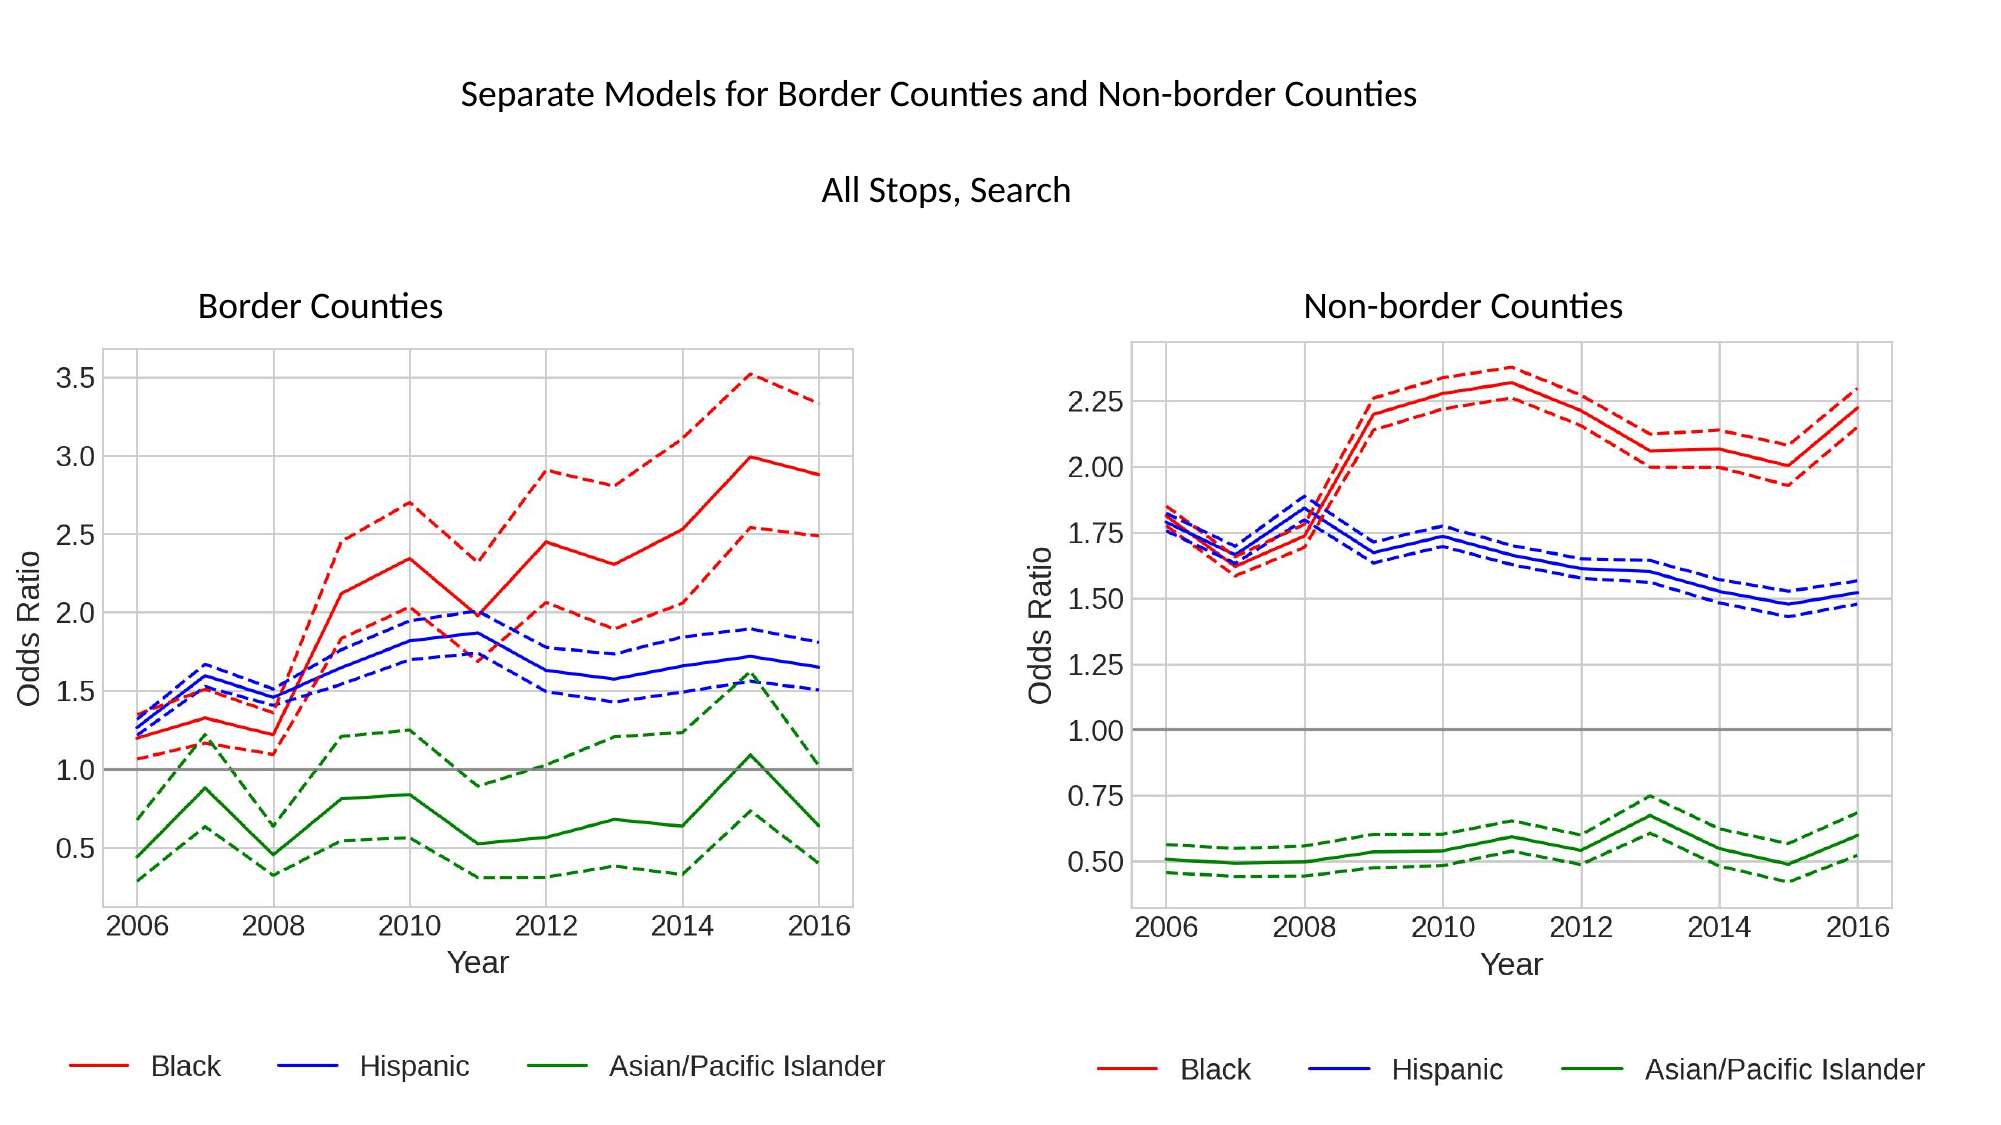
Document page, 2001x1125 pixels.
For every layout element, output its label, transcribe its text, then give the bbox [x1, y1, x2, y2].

picture [1, 333, 912, 1108]
text_box Border Counties [183, 273, 634, 333]
text_box Non-border Counties [1288, 273, 1740, 326]
picture [1011, 326, 1952, 1112]
text_box All Stops, Search [806, 157, 1493, 218]
text_box Separate Models for Border Counties and Non-border Counties [445, 61, 1725, 167]
